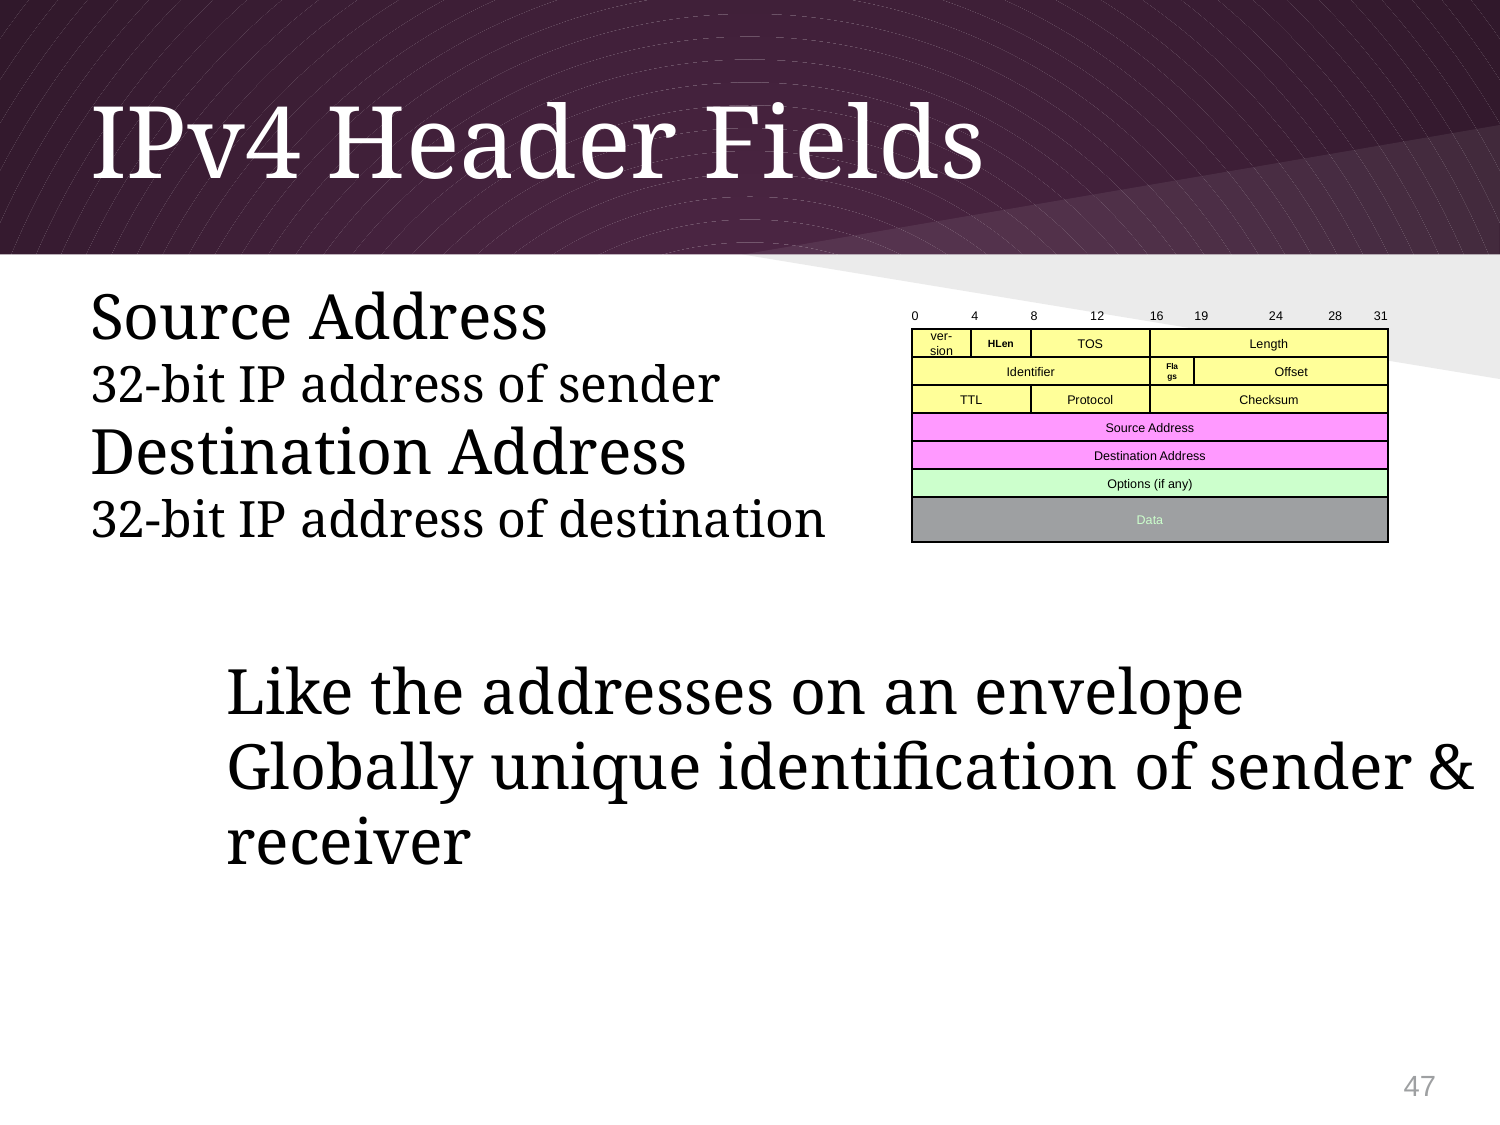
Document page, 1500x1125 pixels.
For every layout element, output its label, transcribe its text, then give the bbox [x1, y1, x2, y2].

title IPv4 Header Fields [75, 45, 1425, 233]
slide_number 46 [1389, 1060, 1500, 1106]
list Like the addresses on an envelope Globally unique identification of sender & receiver [211, 637, 1500, 982]
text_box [911, 300, 1389, 543]
list Source Address 32-bit IP address of sender Destination Address 32-bit IP address of destination [75, 262, 1425, 1078]
